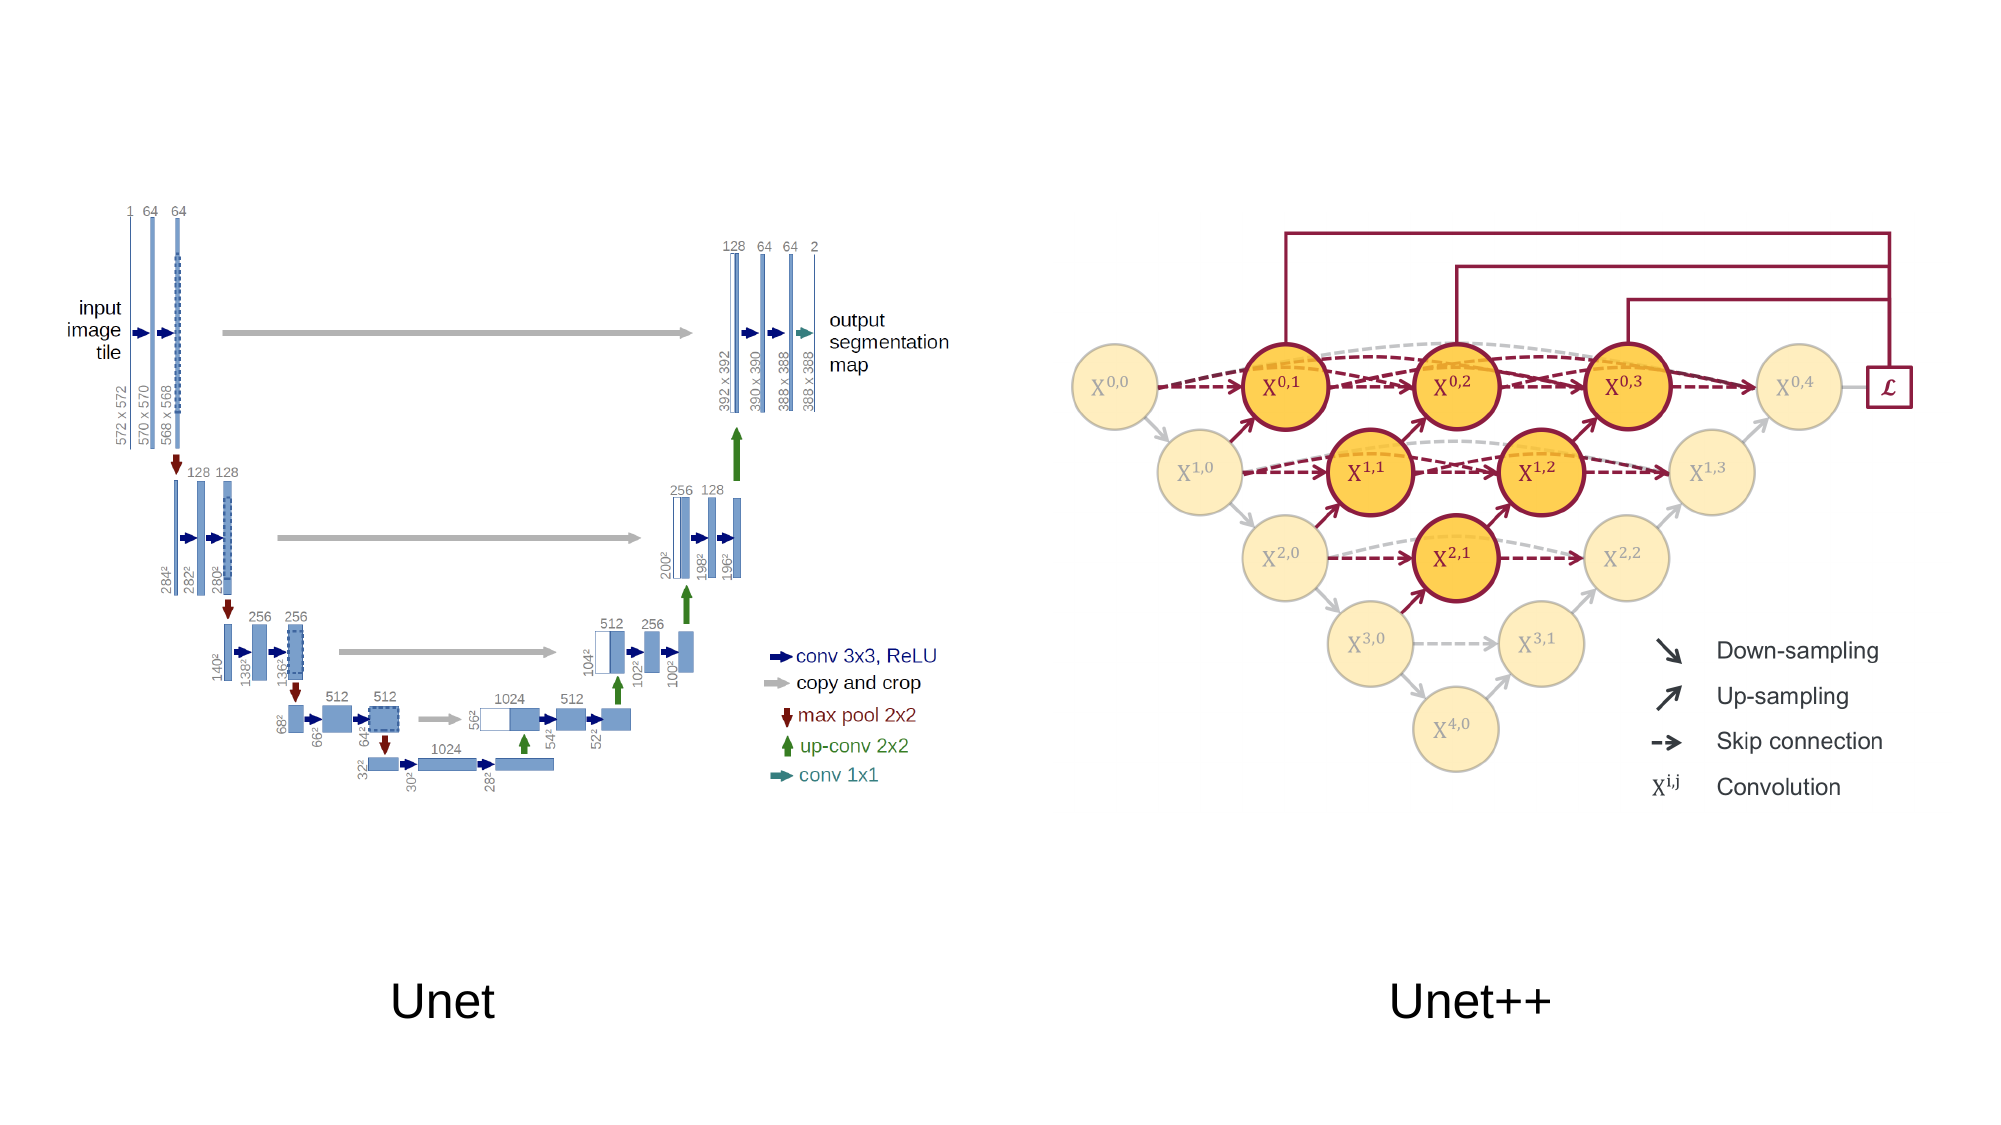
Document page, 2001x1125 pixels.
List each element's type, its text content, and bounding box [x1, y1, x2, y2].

picture [55, 199, 957, 800]
text_box Unet++ [1309, 953, 1632, 1040]
text_box Unet [281, 953, 604, 1040]
picture [1053, 212, 1952, 813]
